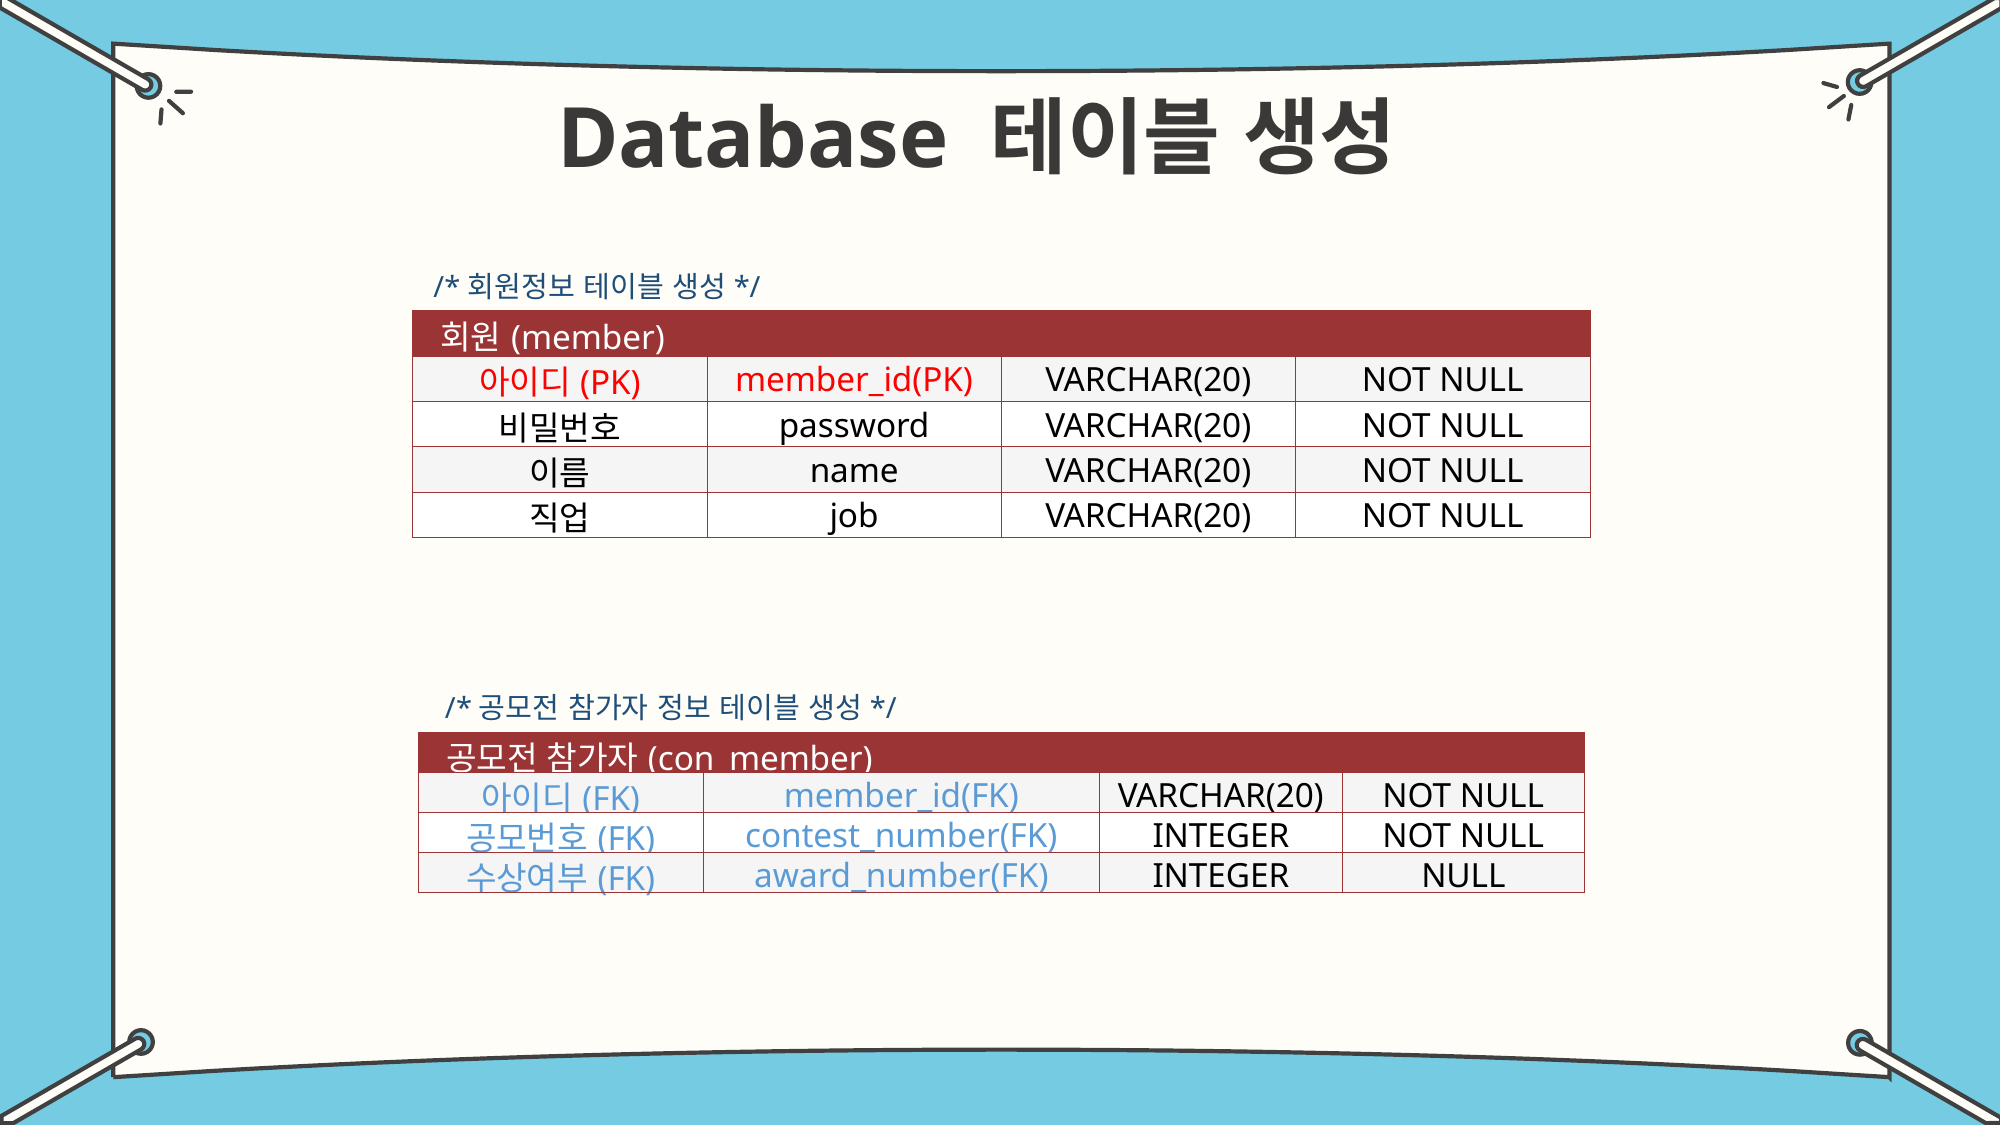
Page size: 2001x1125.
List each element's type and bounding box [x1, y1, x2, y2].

text_box [0, 35, 2000, 1090]
